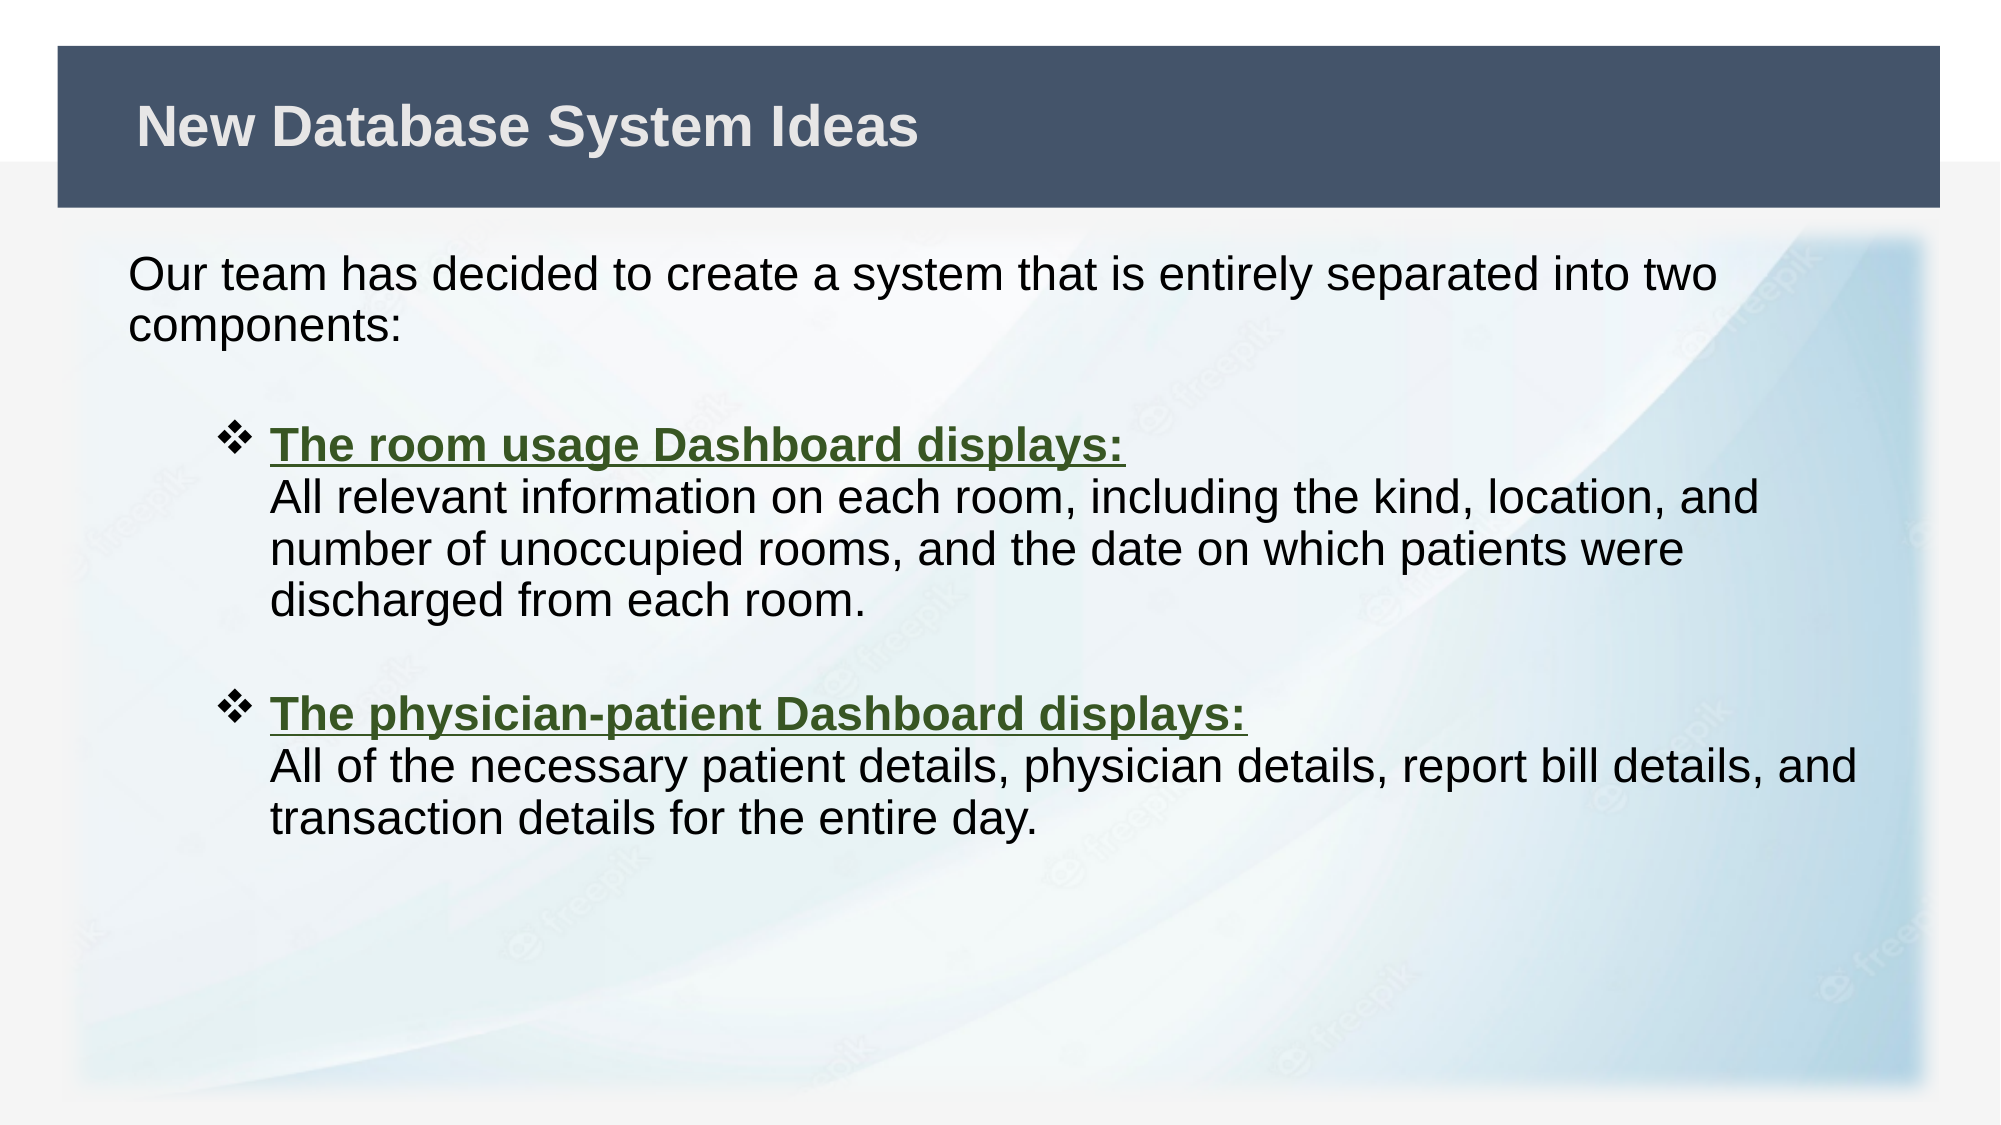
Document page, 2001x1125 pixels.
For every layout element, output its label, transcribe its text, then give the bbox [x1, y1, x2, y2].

title New Database System Ideas [104, 79, 1894, 176]
picture [62, 218, 1939, 1102]
